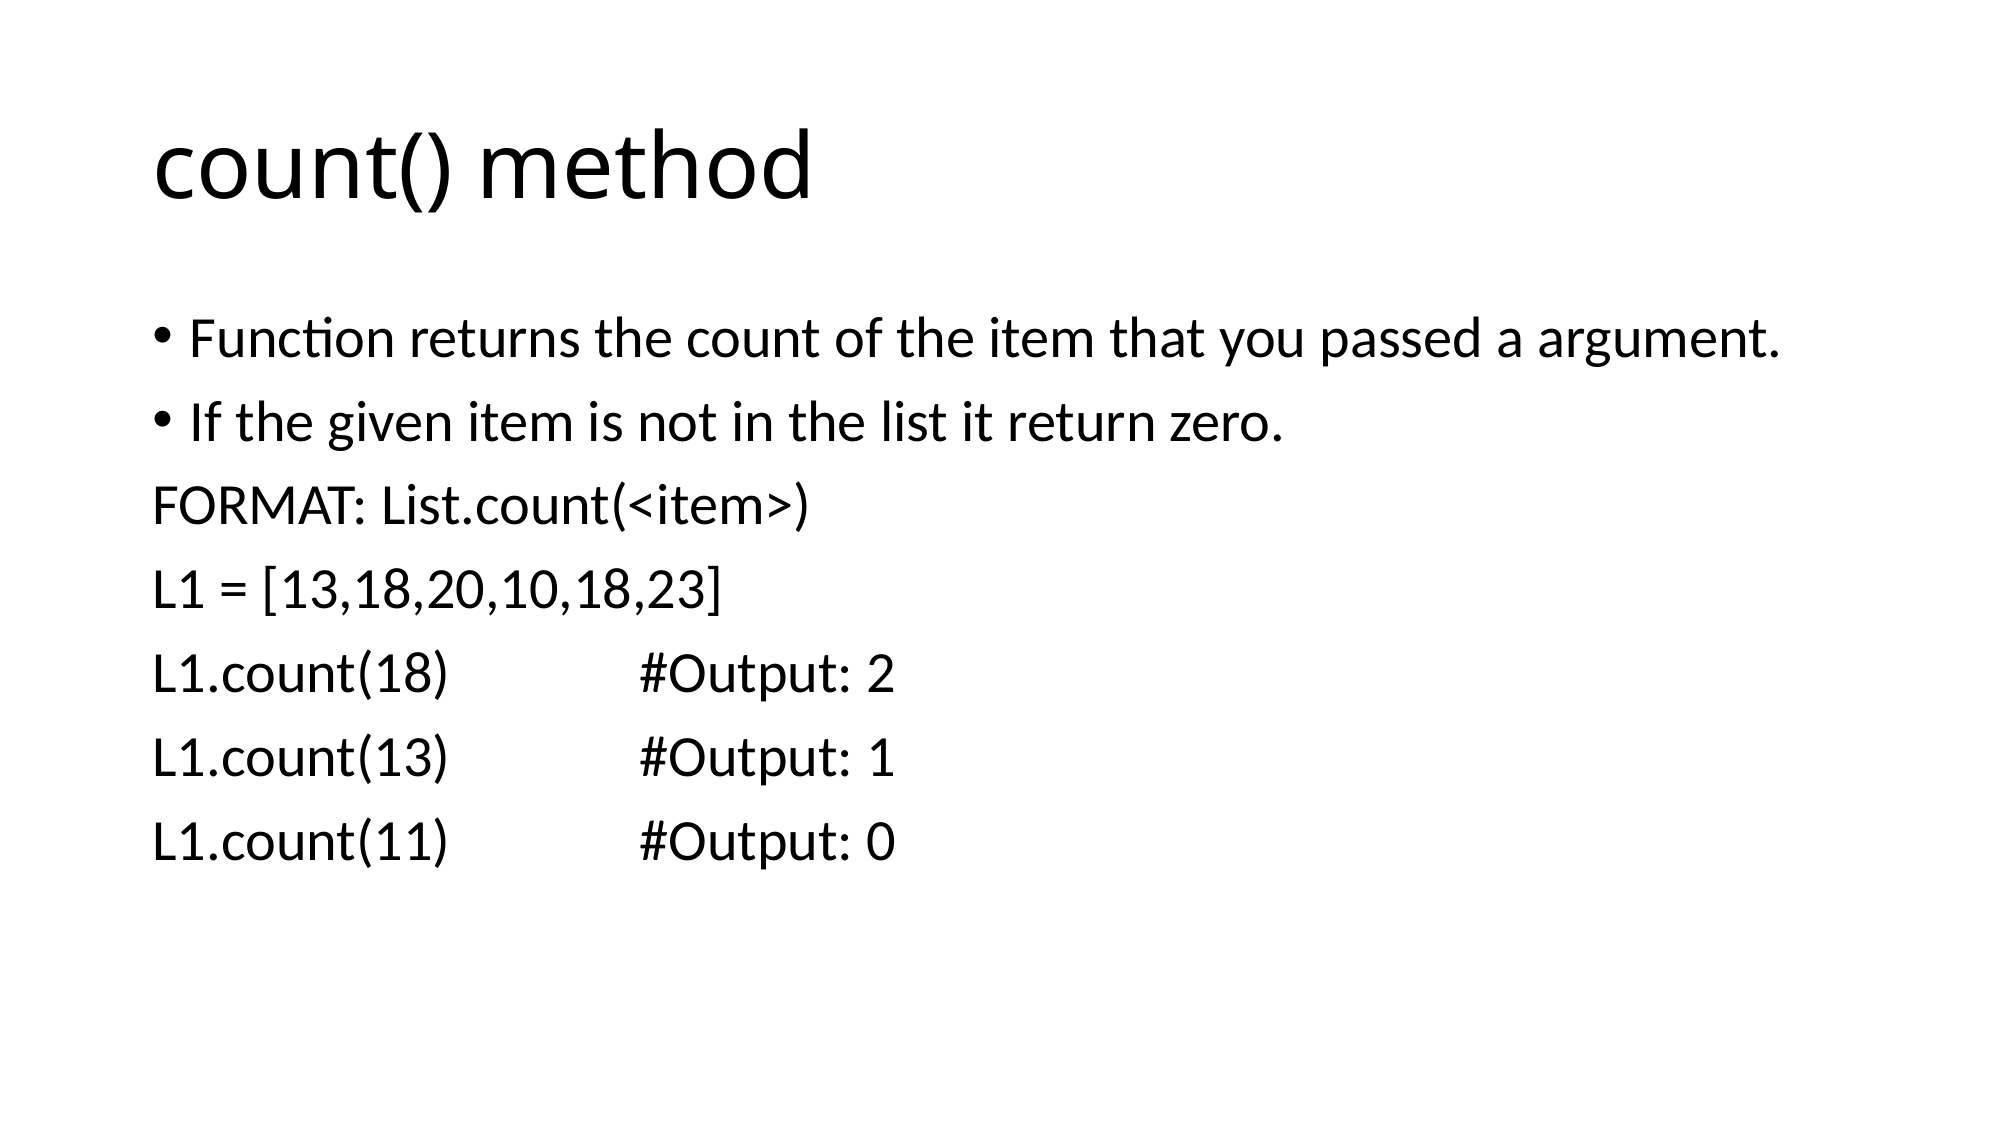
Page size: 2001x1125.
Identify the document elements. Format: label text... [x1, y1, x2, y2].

list Function returns the count of the item that you passed a argument. If the given item is not in the list it return zero. FORMAT: List.count(<item>) L1 = [13,18,20,10,18,23] L1.count(18) #Output: 2 L1.count(13) #Output: 1 L1.count(11) #Output: 0 [137, 299, 1863, 1014]
title count() method [137, 59, 1863, 278]
